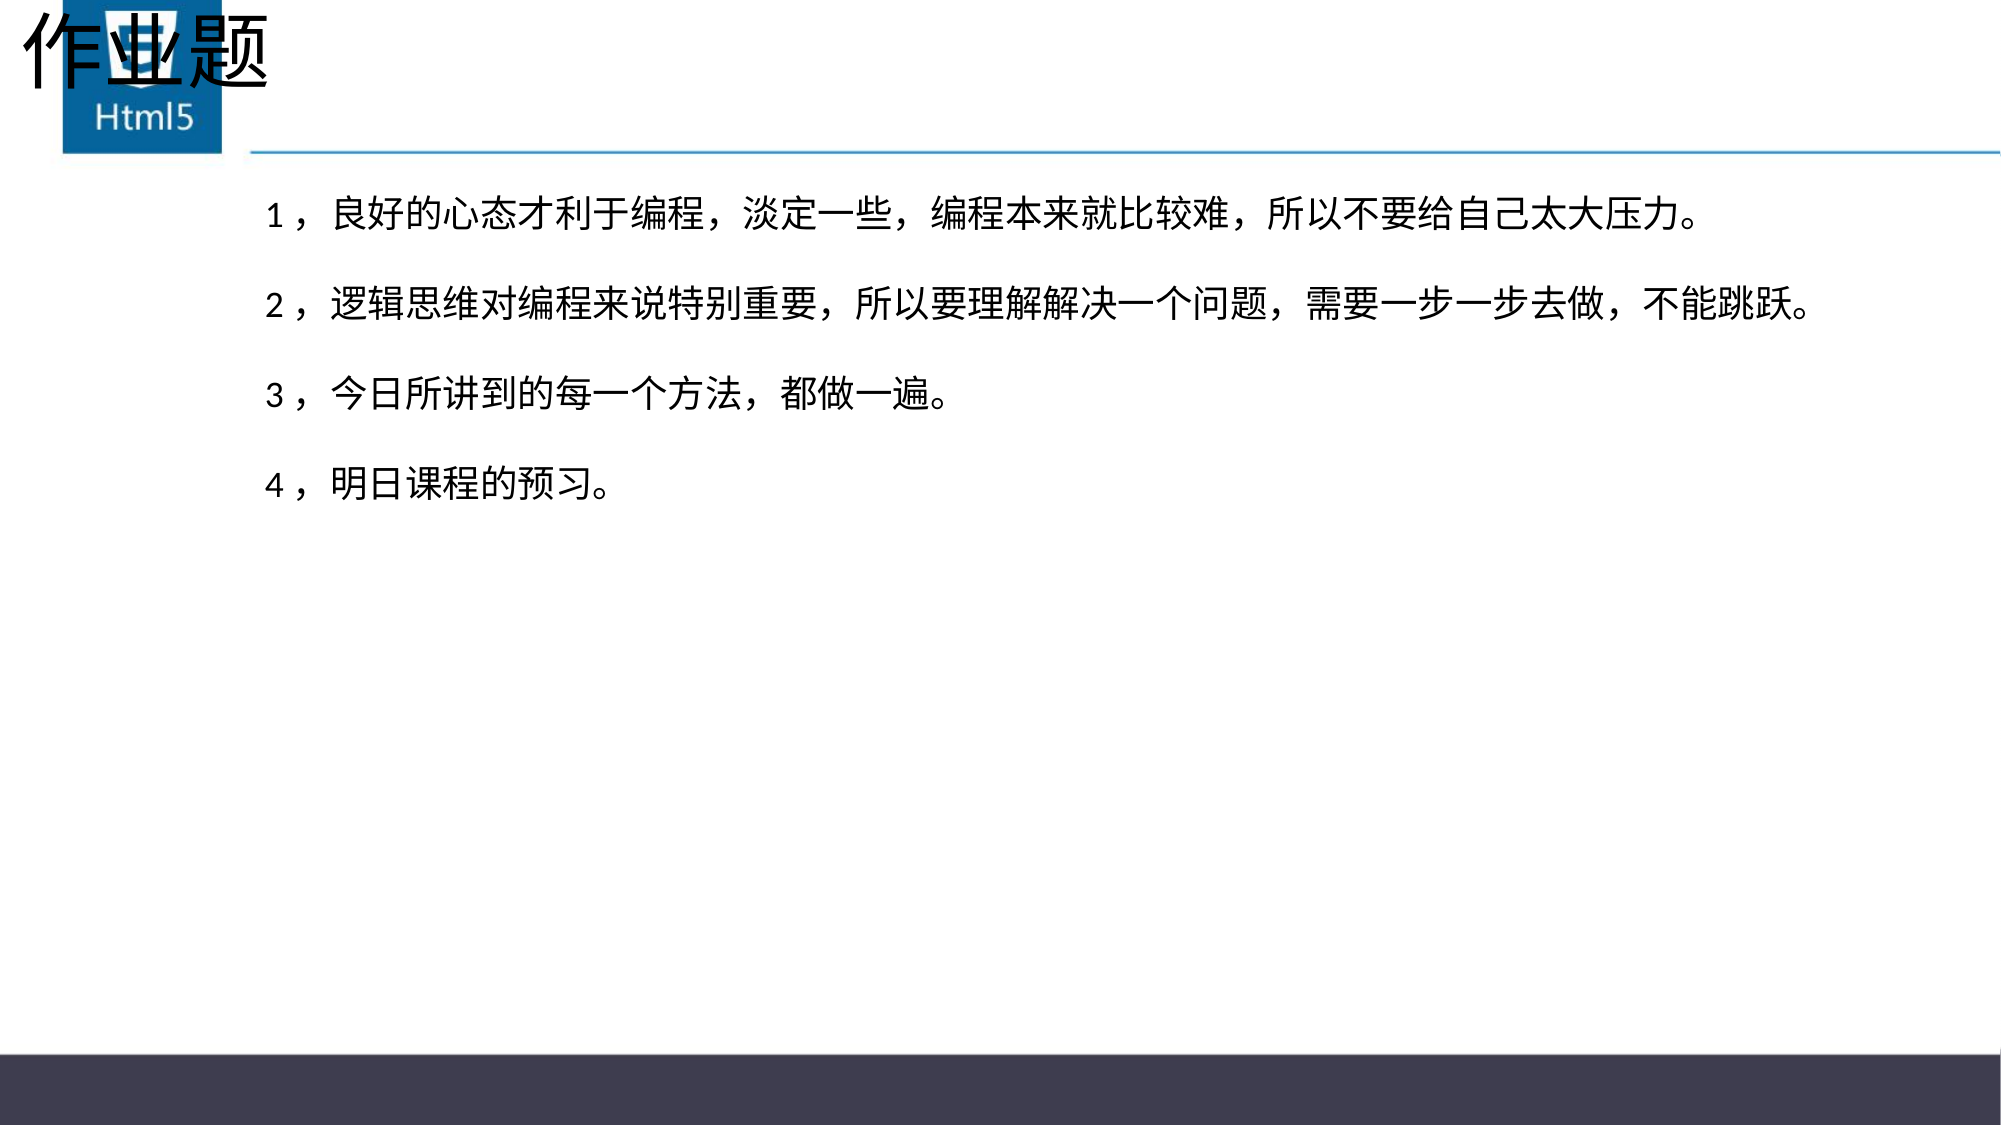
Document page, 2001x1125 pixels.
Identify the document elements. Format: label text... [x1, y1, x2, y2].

picture [0, 0, 2001, 1125]
title 作业题 [6, 3, 1997, 152]
list 1，良好的心态才利于编程，淡定一些，编程本来就比较难，所以不要给自己太大压力。 2，逻辑思维对编程来说特别重要，所以要理解解决一个问题，需要一步一步去做，不能跳跃。 3，今日所讲到的每一个方法，都做一遍。 4，明日课程的预习。 [249, 182, 1980, 1013]
